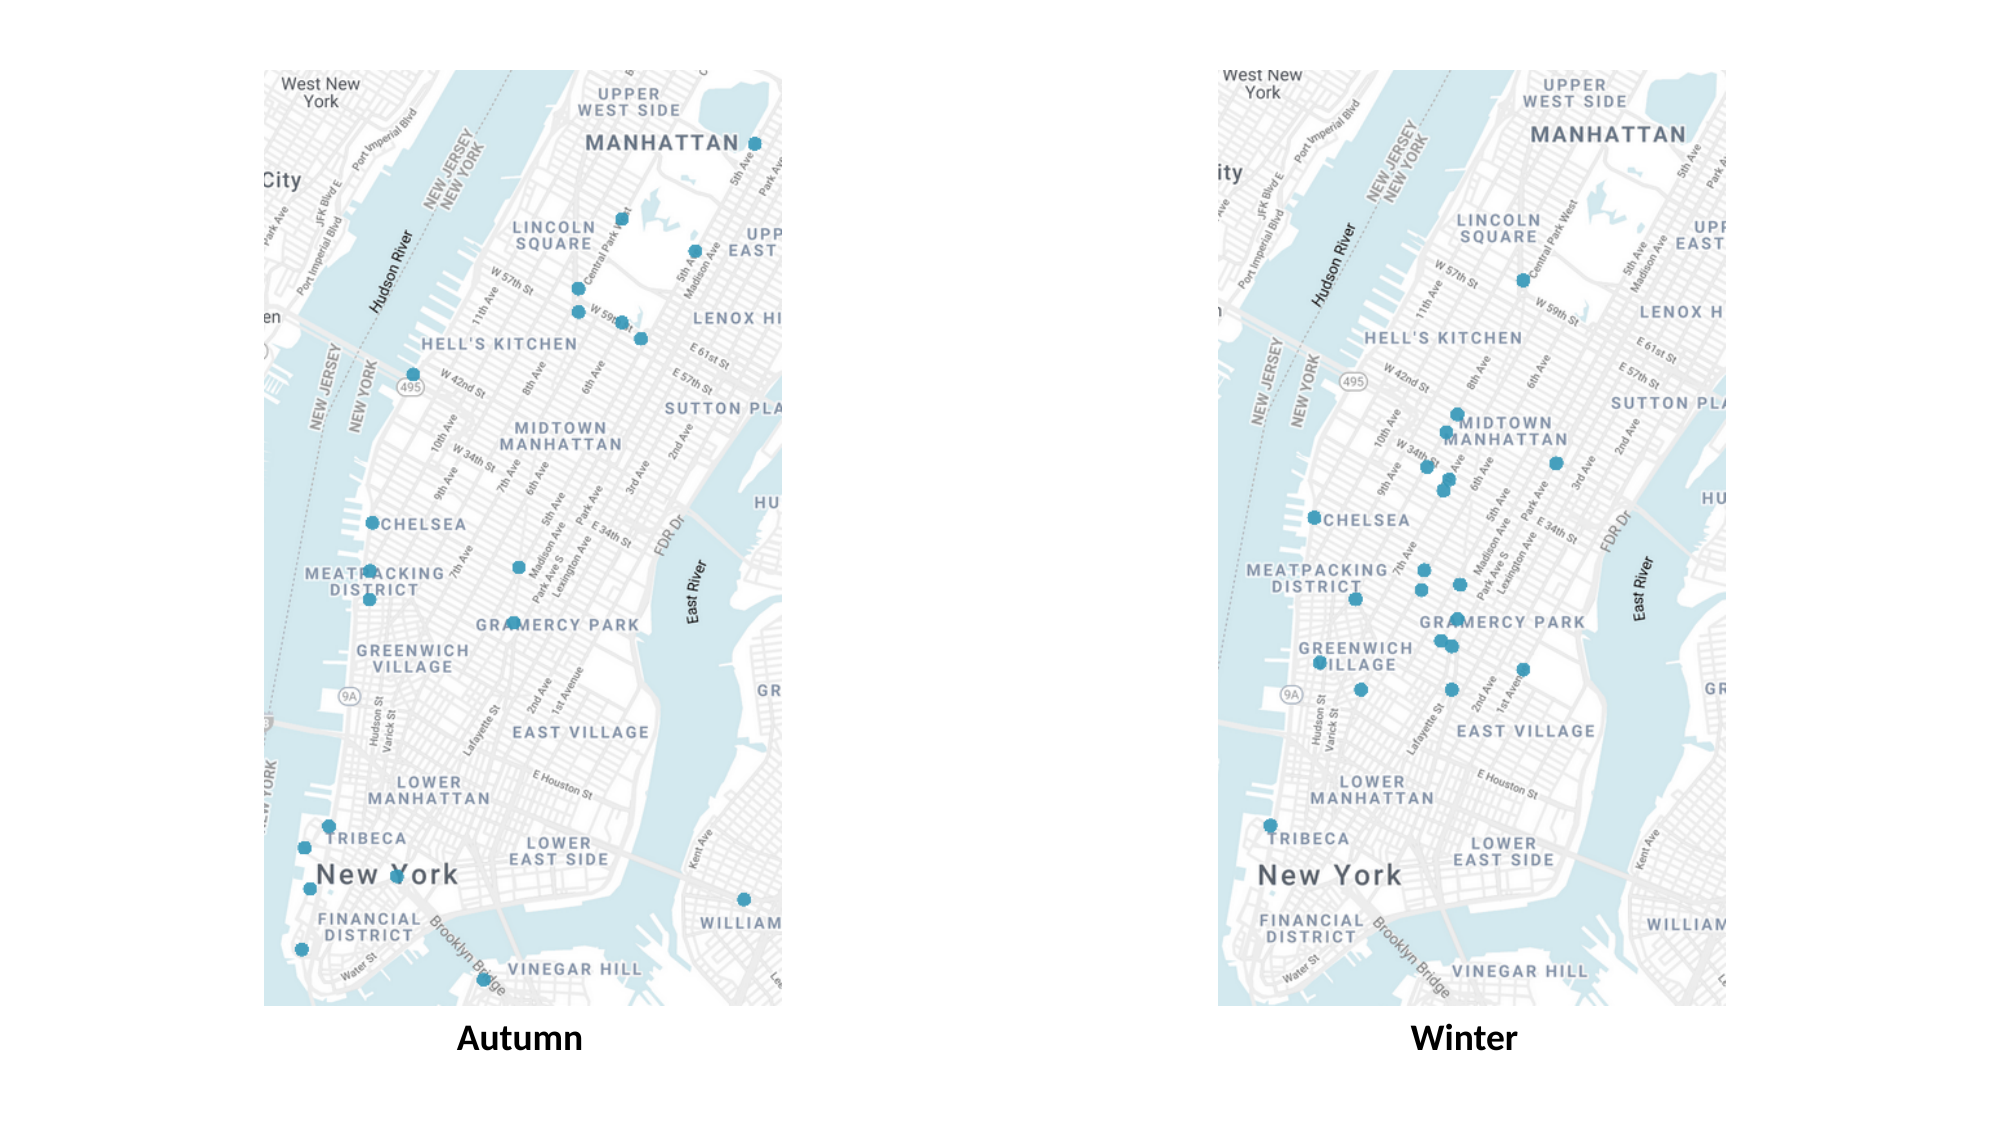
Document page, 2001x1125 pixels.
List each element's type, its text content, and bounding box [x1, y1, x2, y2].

picture [264, 70, 782, 1006]
text_box Winter [1395, 1006, 1558, 1066]
text_box Autumn [442, 1006, 605, 1066]
picture [1218, 70, 1726, 1006]
